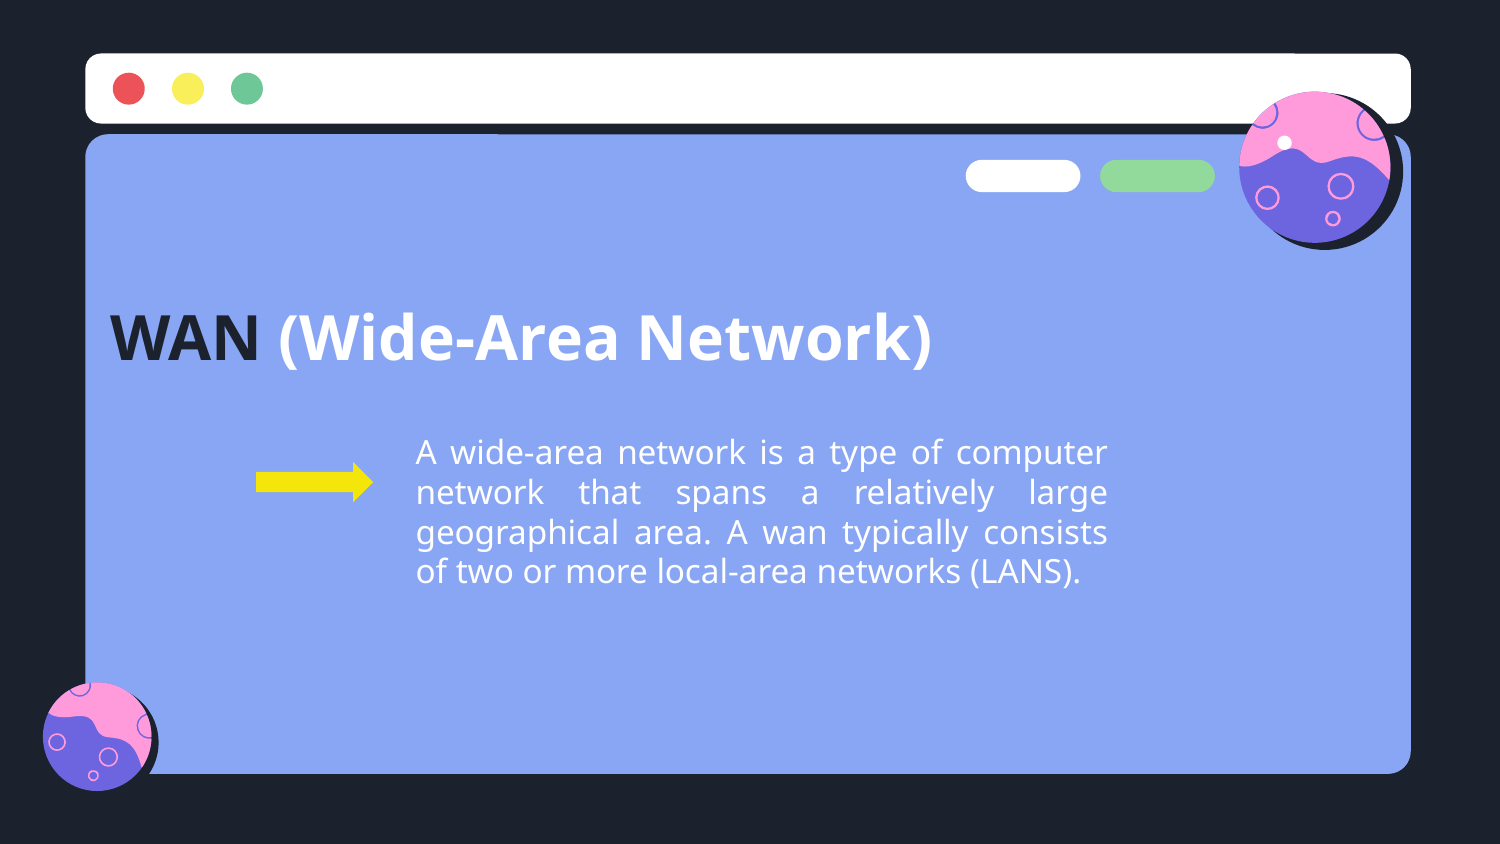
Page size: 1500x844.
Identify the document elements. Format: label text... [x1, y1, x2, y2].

text_box [254, 459, 376, 505]
title WAN (Wide-Area Network) [95, 289, 1359, 382]
text_box [1277, 135, 1292, 150]
text_box A wide-area network is a type of computer network that spans a relatively large geographical area. A wan typically consists of two or more local-area networks (LANS). [400, 381, 1125, 640]
